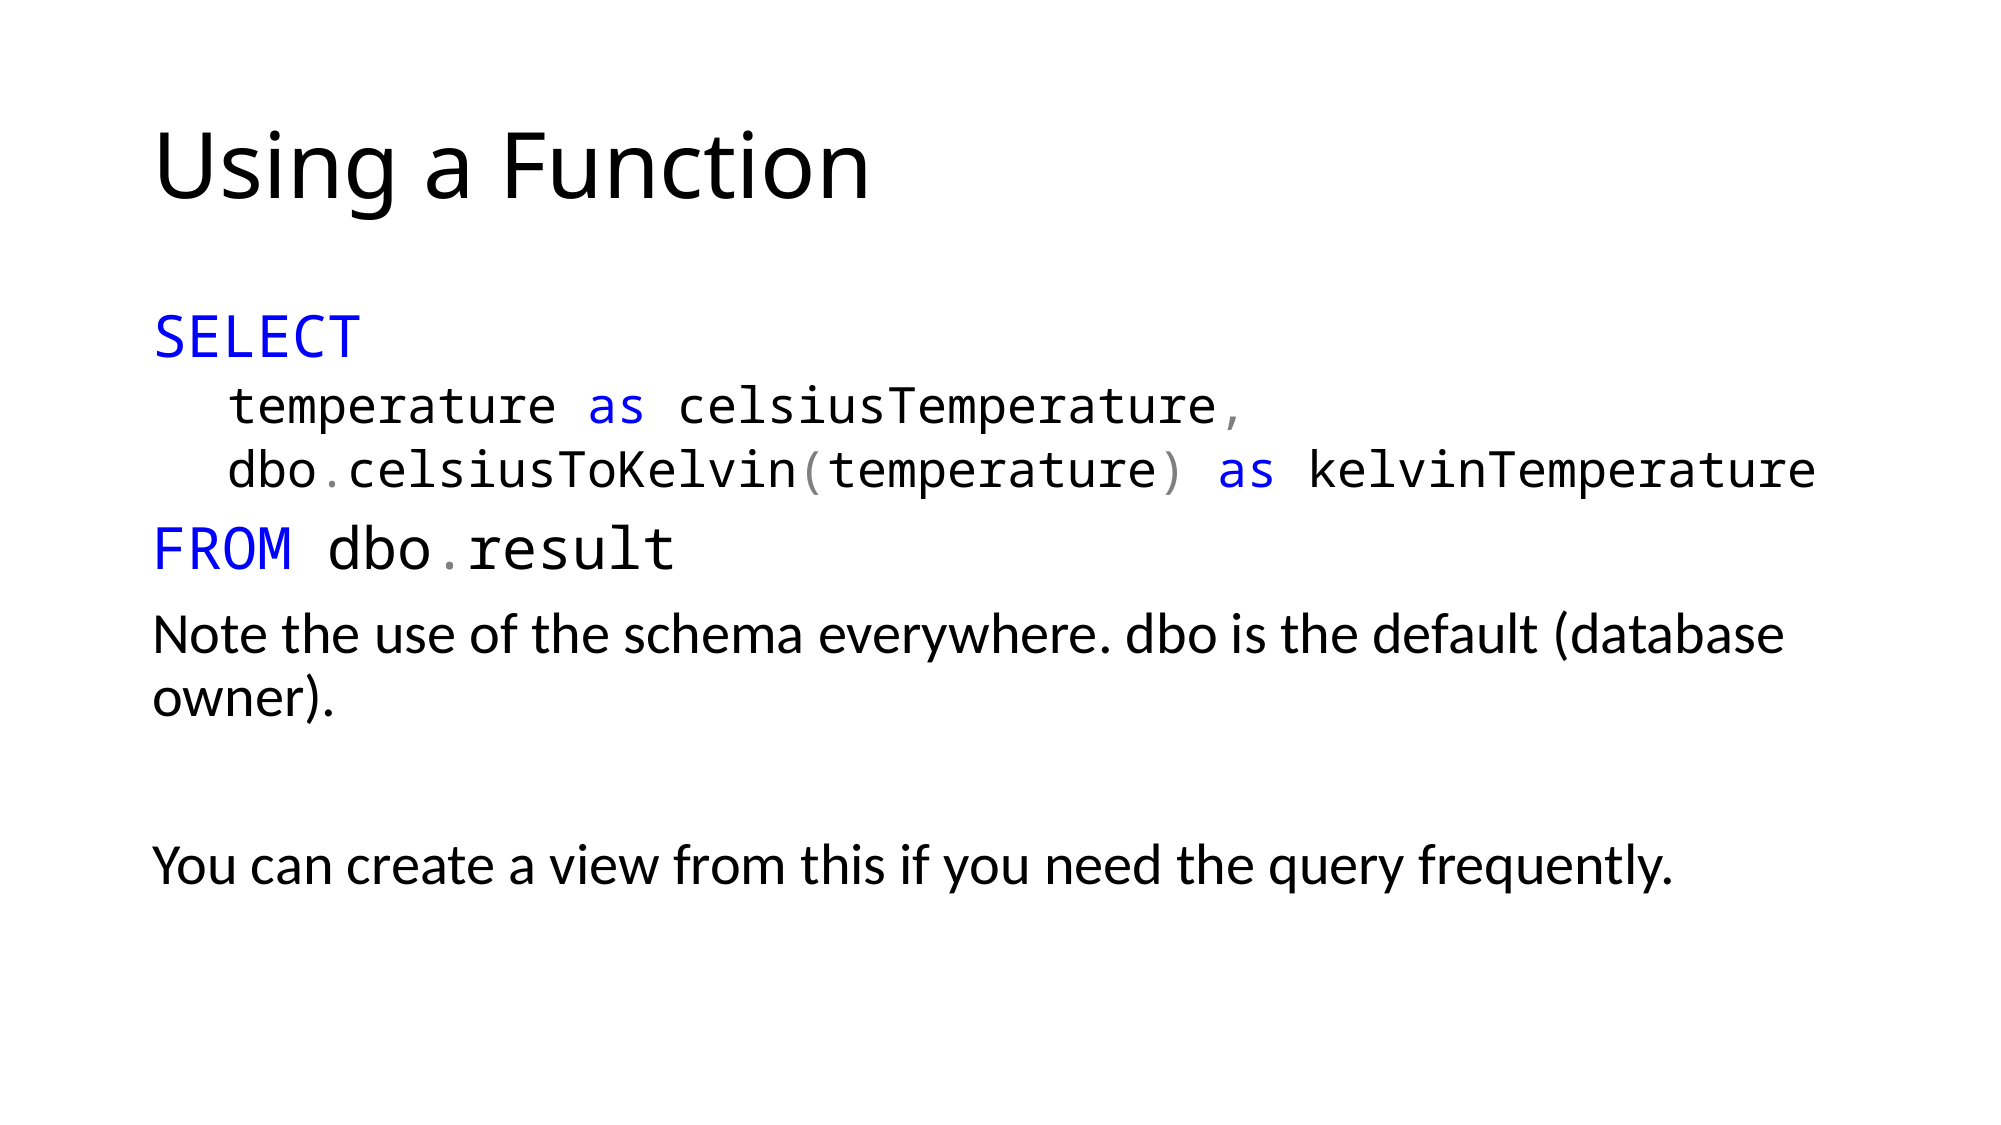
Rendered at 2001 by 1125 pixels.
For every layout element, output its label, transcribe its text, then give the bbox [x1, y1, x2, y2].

title Using a Function [137, 59, 1863, 278]
list SELECT temperature as celsiusTemperature, dbo.celsiusToKelvin(temperature) as kelvinTemperature FROM dbo.result Note the use of the schema everywhere. dbo is the default (database owner). You can create a view from this if you need the query frequently. [137, 299, 1863, 1014]
